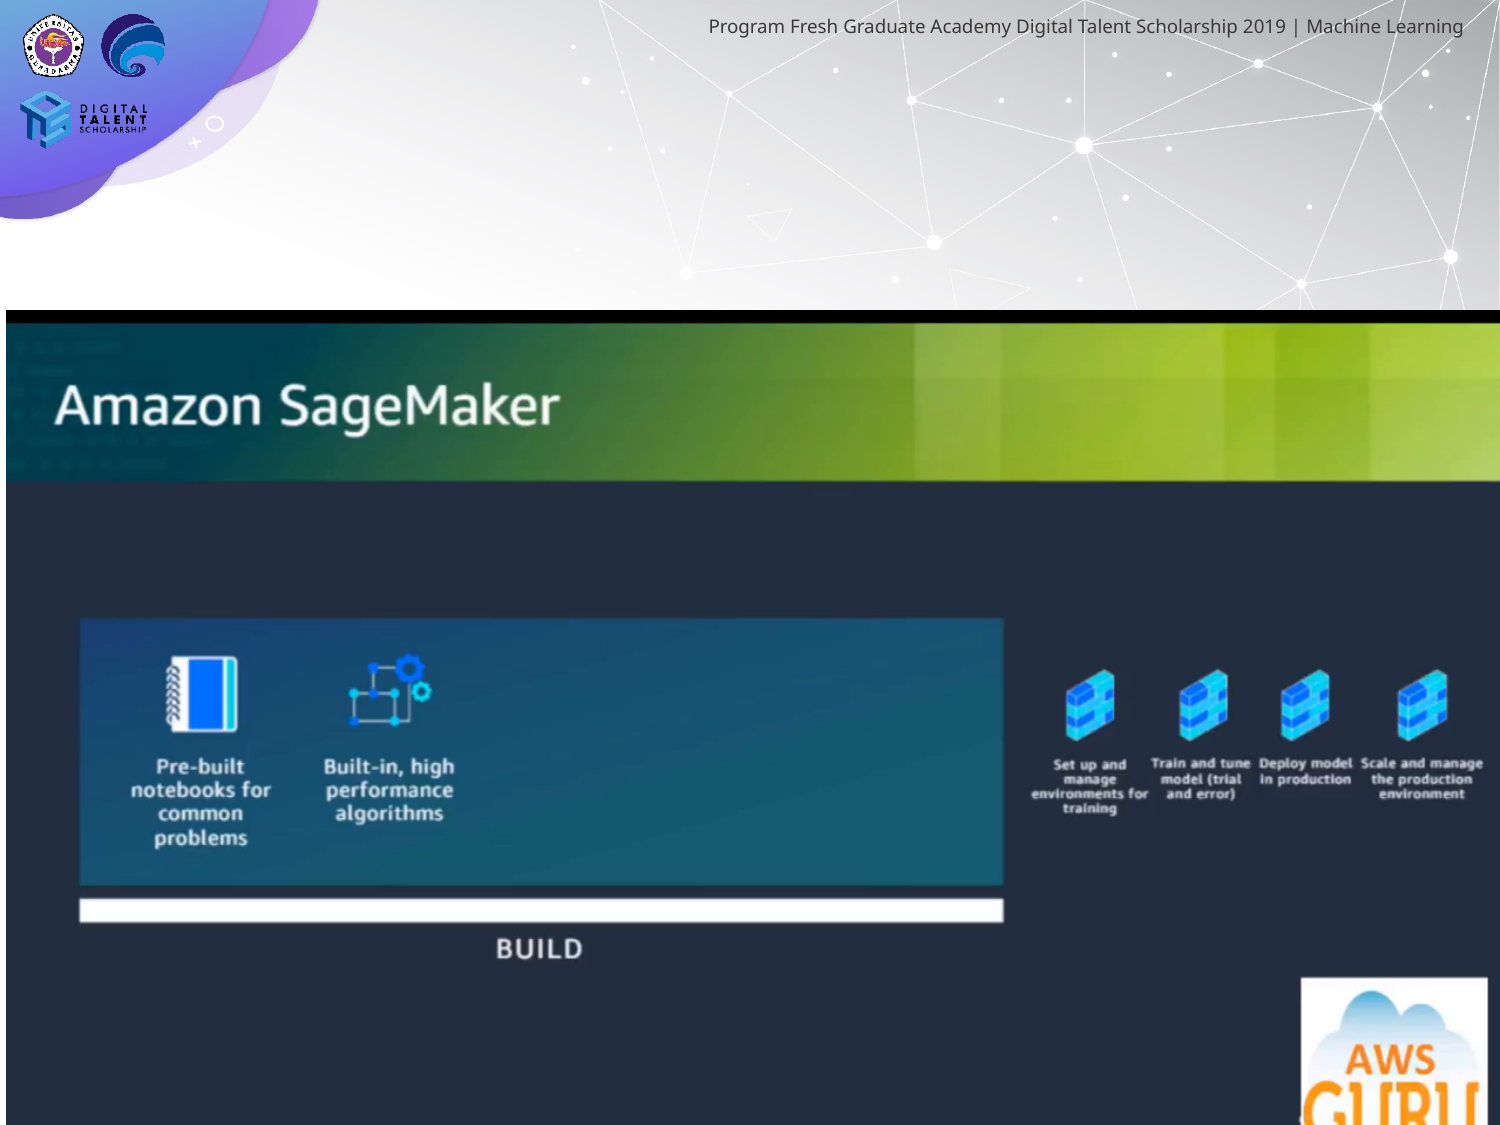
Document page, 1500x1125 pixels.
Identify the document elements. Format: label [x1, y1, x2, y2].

text_box [271, 66, 1477, 207]
picture [0, 0, 1500, 1125]
